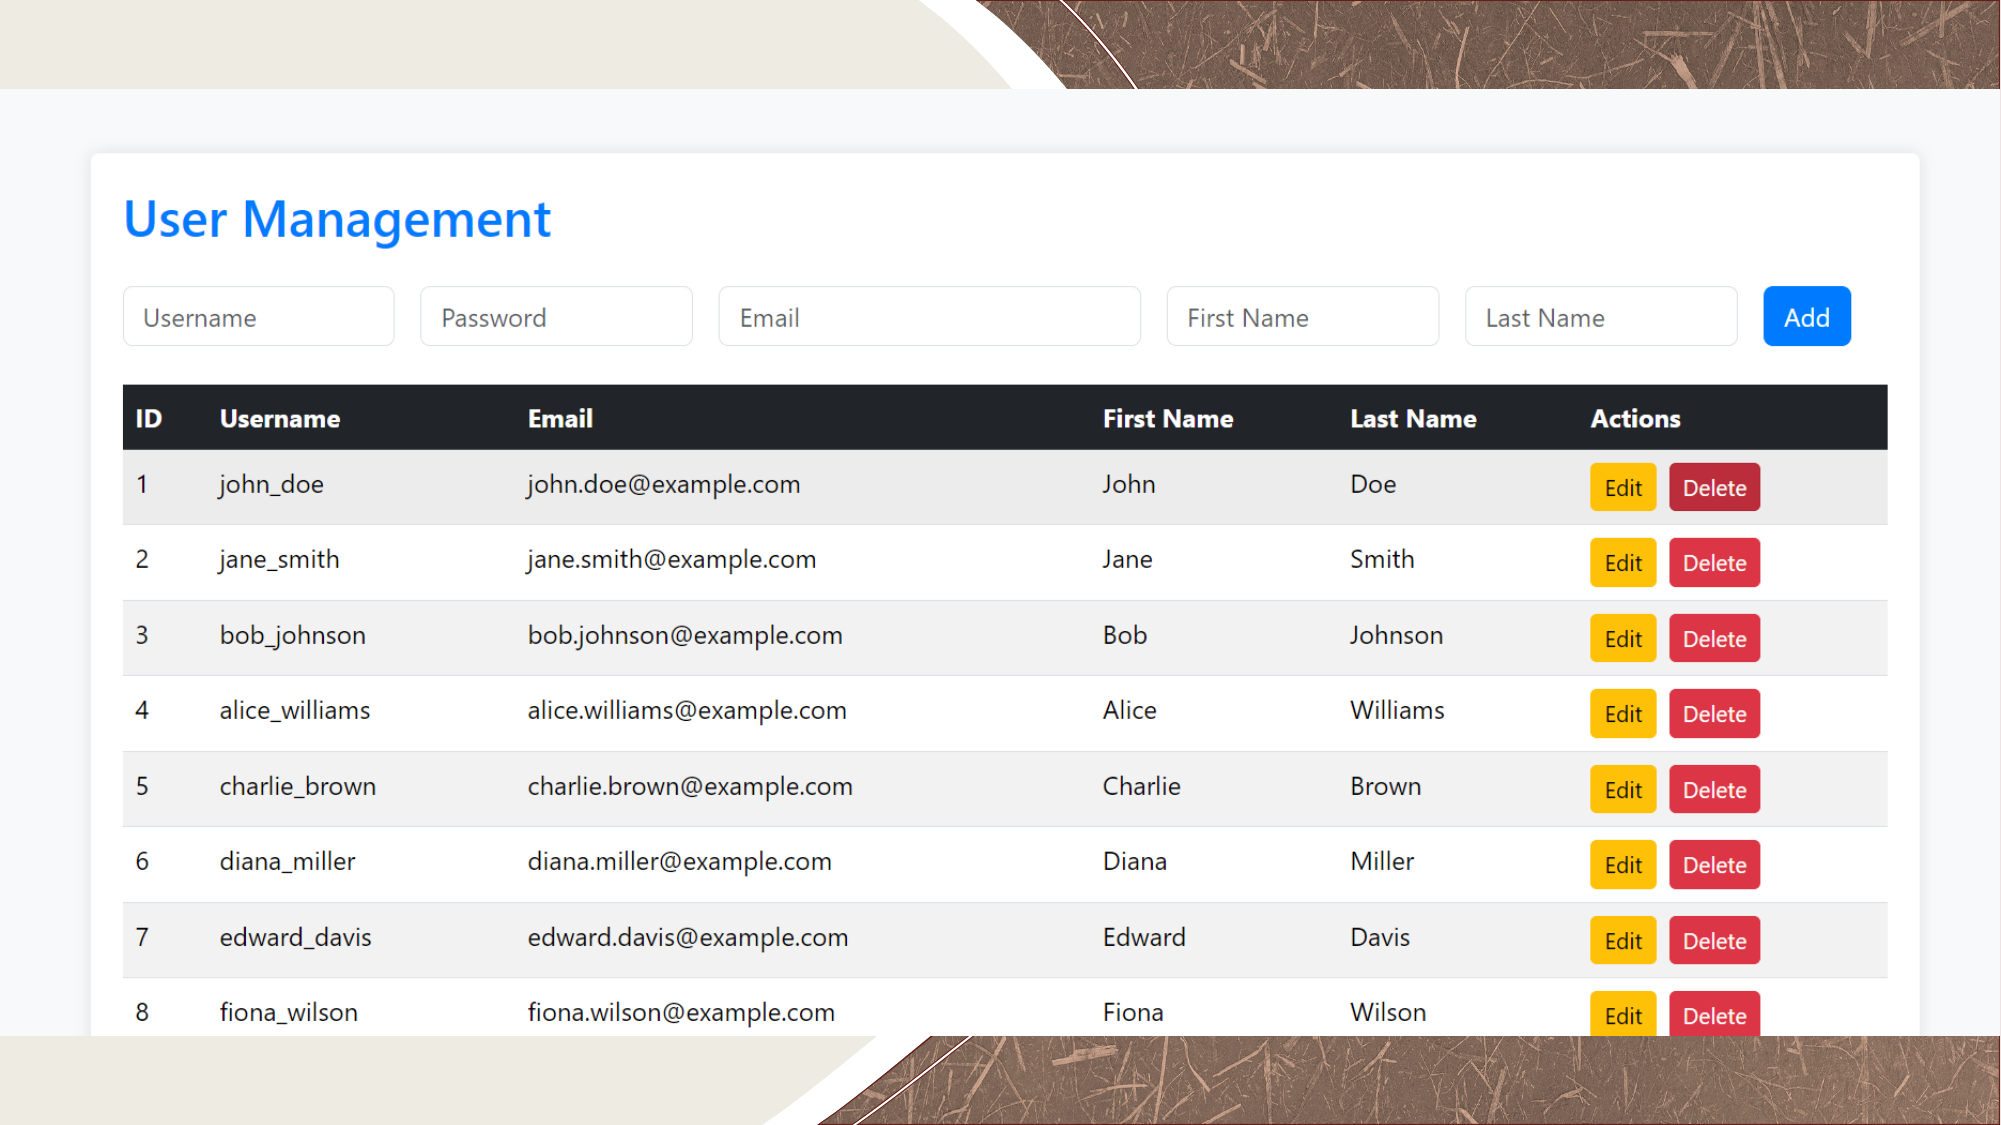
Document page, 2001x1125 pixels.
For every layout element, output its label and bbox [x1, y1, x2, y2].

picture [0, 89, 2000, 1036]
